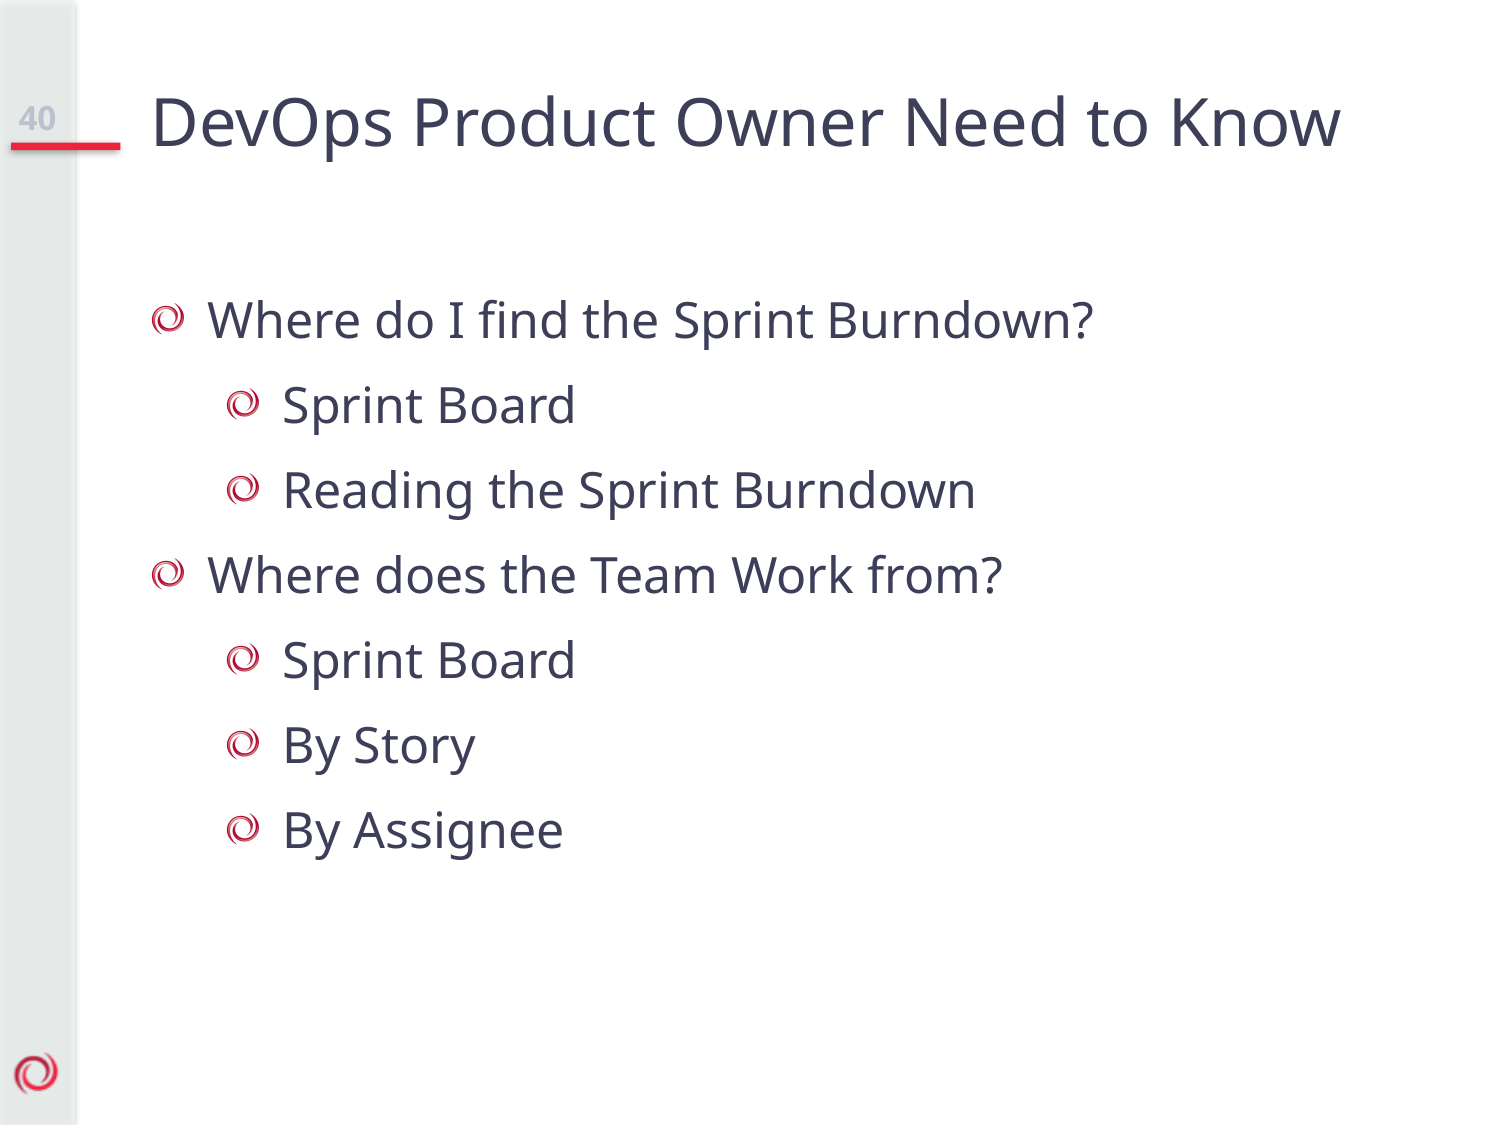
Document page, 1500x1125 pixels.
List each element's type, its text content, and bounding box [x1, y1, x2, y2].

picture [5, 1039, 66, 1107]
picture [225, 641, 261, 677]
picture [150, 556, 186, 592]
picture [225, 726, 261, 762]
slide_number 40 [0, 89, 75, 150]
list DevOps Product Owner Need to Know [135, 72, 1455, 257]
picture [225, 811, 261, 847]
text_box Where do I find the Sprint Burndown? Sprint Board Reading the Sprint Burndown Where does the Team Work from? Sprint Board By Story By Assignee [135, 281, 1498, 937]
picture [225, 471, 261, 507]
picture [225, 386, 261, 422]
picture [150, 301, 186, 337]
